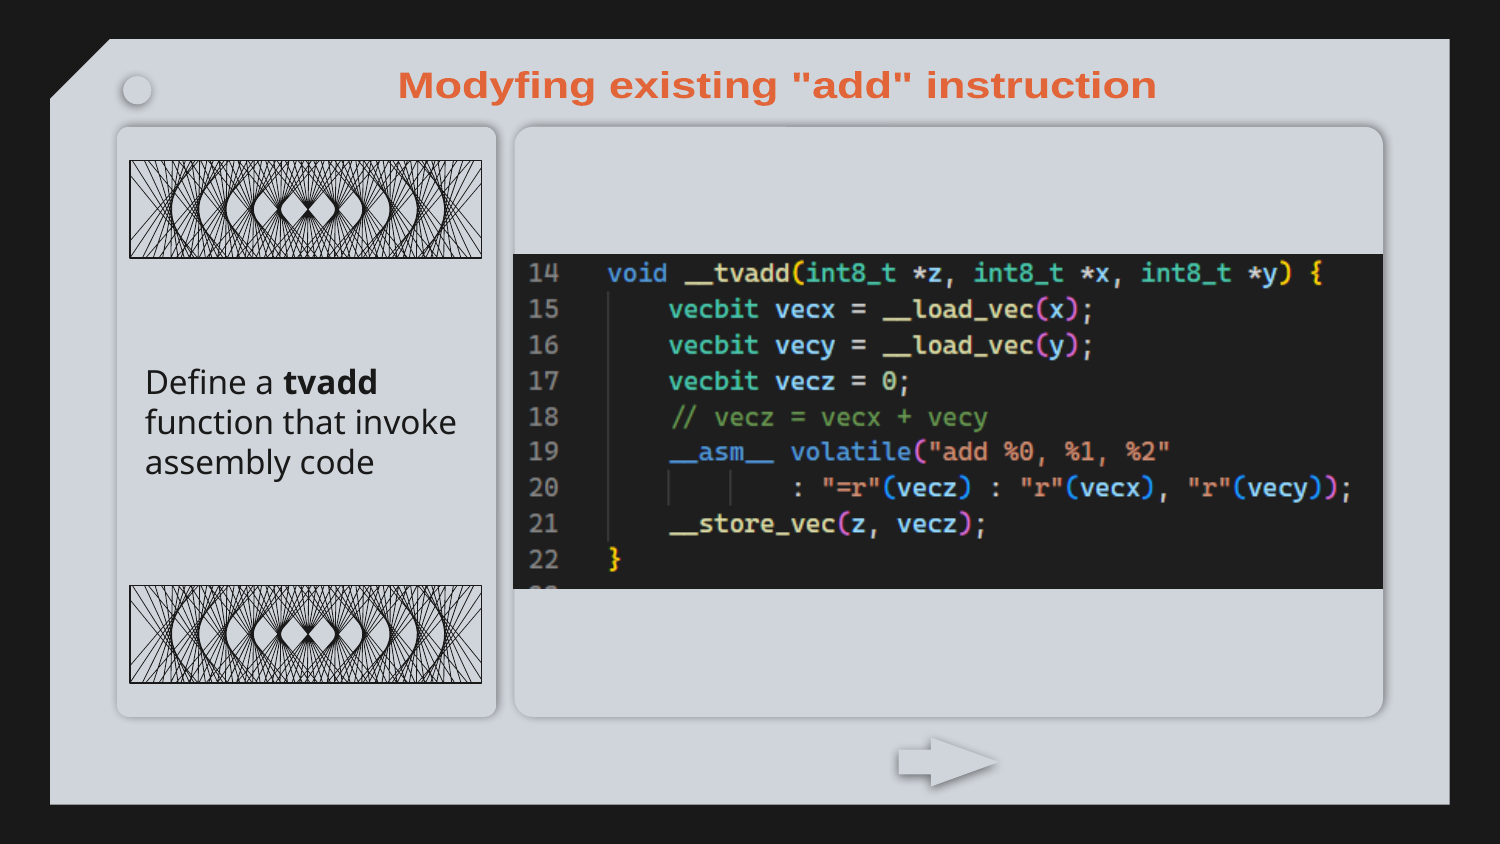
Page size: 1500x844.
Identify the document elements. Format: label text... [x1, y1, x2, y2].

subtitle Define a tvadd function that invoke assembly code [129, 266, 489, 576]
picture [512, 254, 1384, 590]
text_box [129, 585, 482, 684]
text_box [129, 160, 482, 259]
